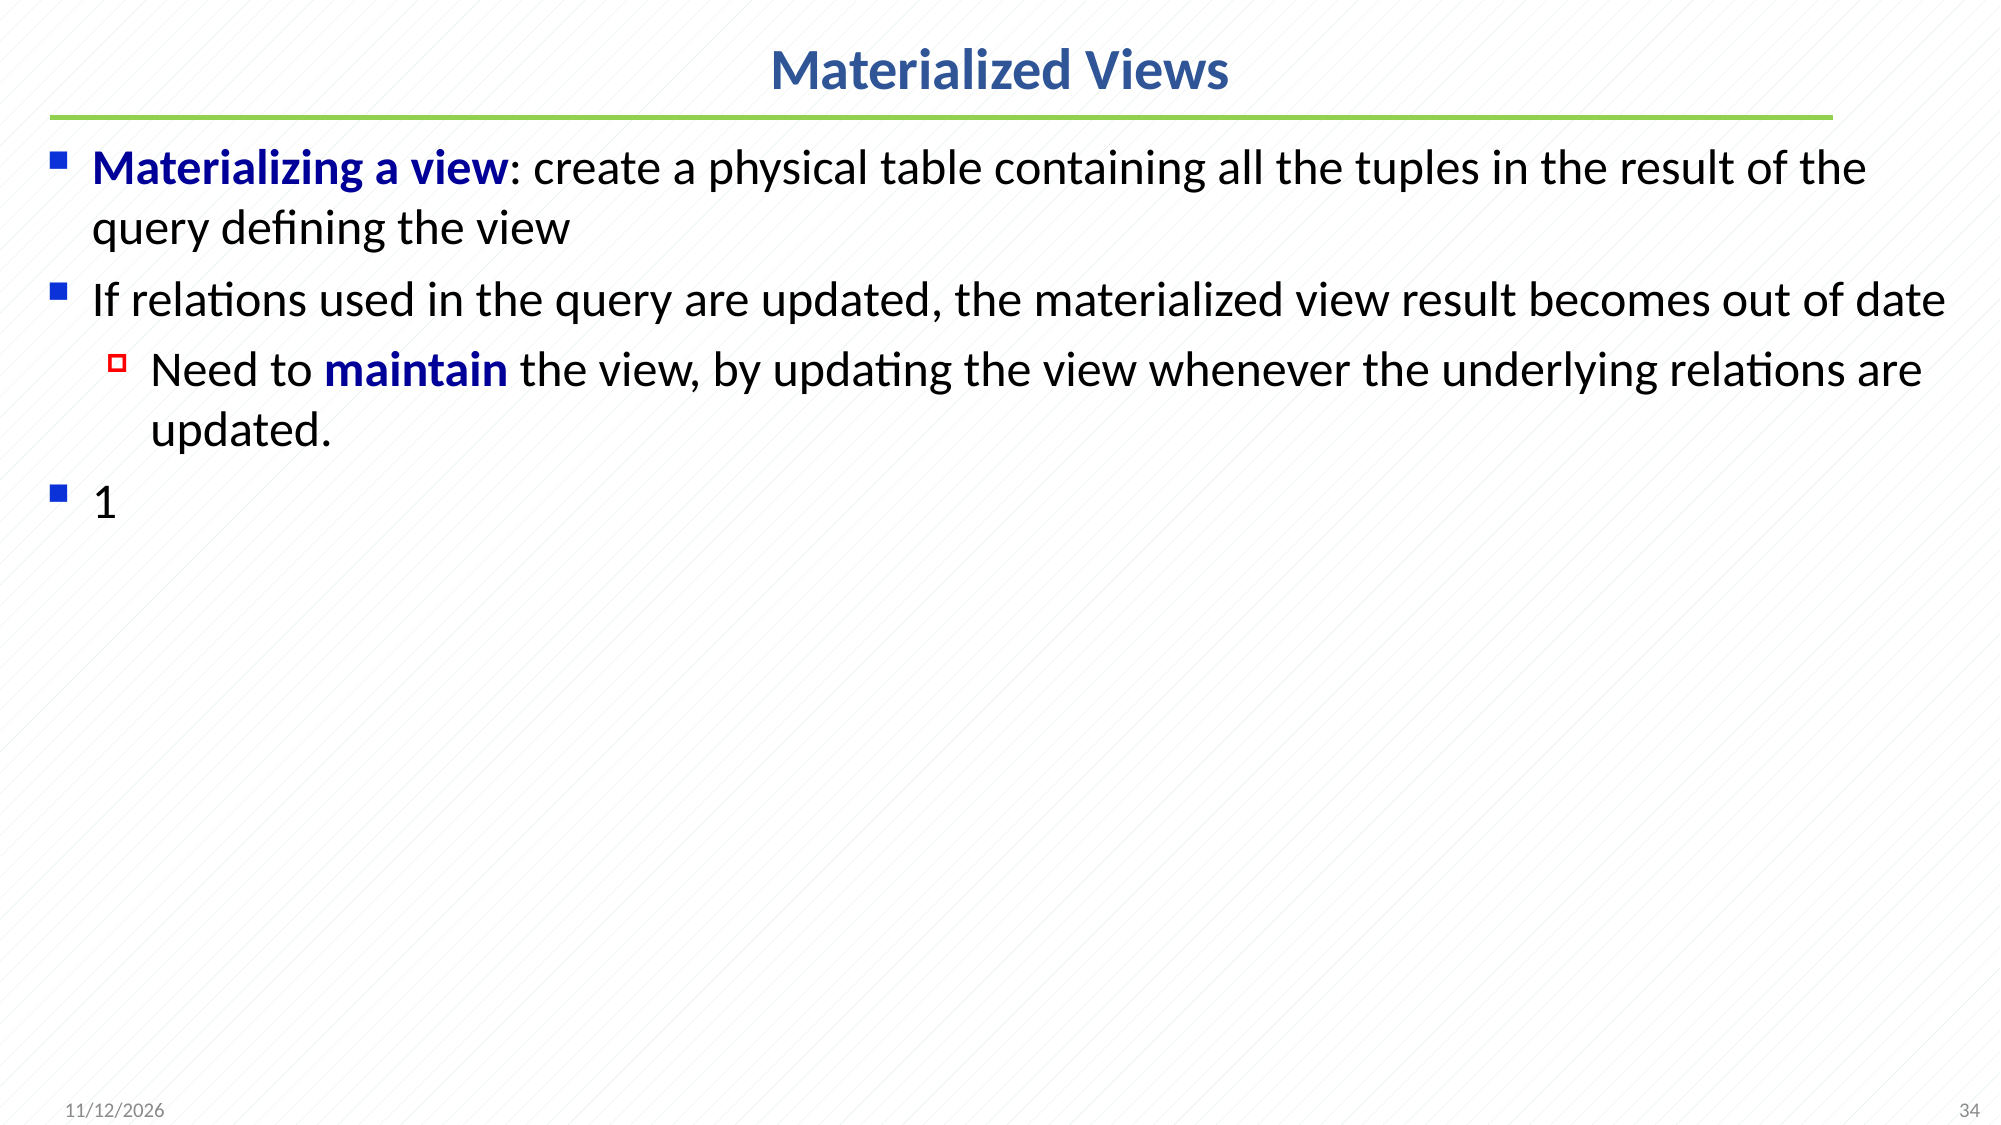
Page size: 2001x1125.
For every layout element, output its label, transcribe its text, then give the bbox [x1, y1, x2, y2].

title Materialized Views [50, 13, 1949, 126]
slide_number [49, 1079, 500, 1125]
list Materializing a view: create a physical table containing all the tuples in the result of the query defining the view If relations used in the query are updated, the materialized view result becomes out of date Need to maintain the view, by updating the view whenever the underlying relations are updated. 1 [32, 126, 1974, 1081]
slide_number 34 [1545, 1079, 1996, 1125]
